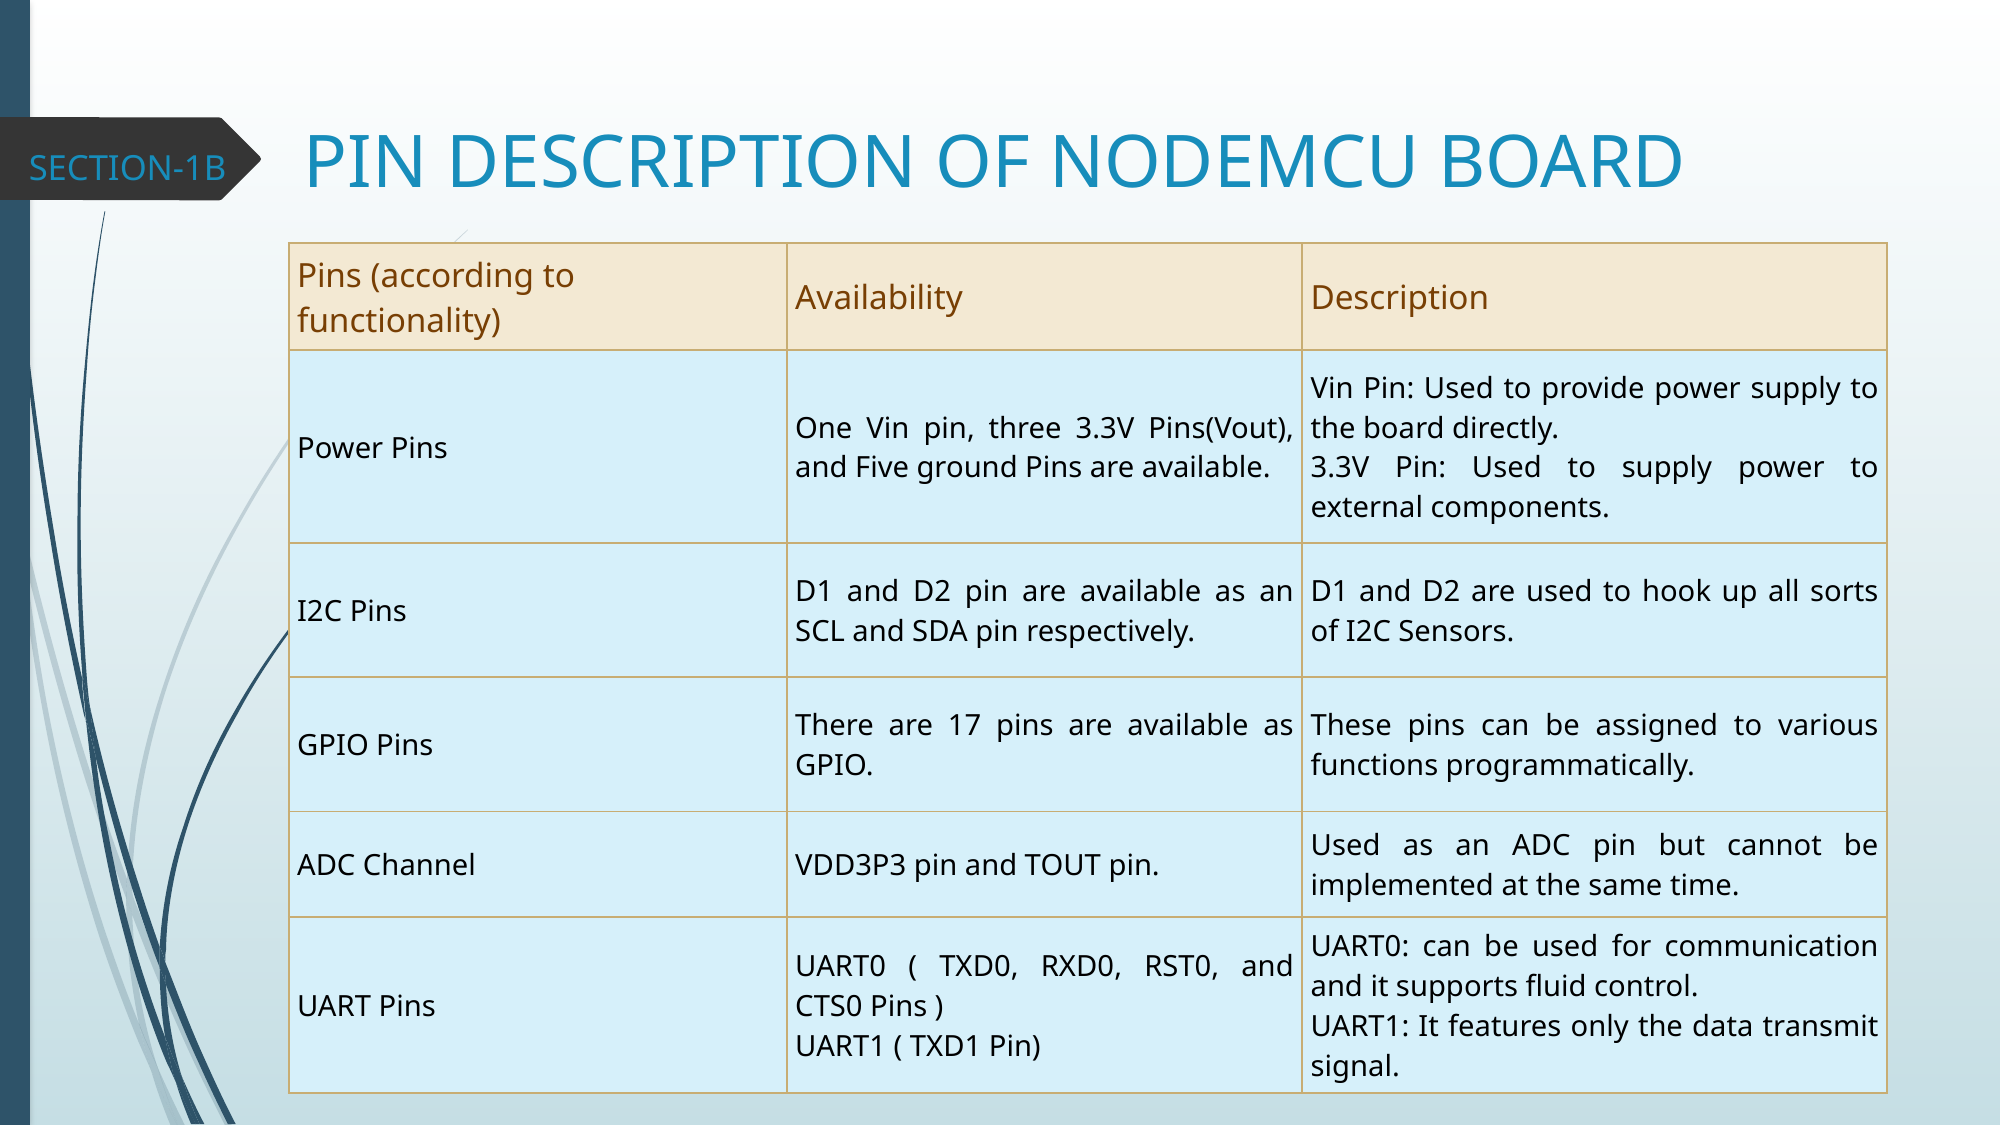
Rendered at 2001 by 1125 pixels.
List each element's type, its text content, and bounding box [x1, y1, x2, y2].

title PIN DESCRIPTION OF NODEMCU BOARD [288, 107, 1775, 211]
table_header Pins (according to functionality) [290, 244, 786, 349]
table_cell D1 and D2 pin are available as an SCL and SDA pin respectively. [788, 544, 1301, 676]
table_cell UART Pins [290, 918, 786, 1092]
table_cell I2C Pins [290, 544, 786, 676]
table_cell UART0 ( TXD0, RXD0, RST0, and CTS0 Pins ) UART1 ( TXD1 Pin) [788, 918, 1301, 1092]
table_cell VDD3P3 pin and TOUT pin. [788, 812, 1301, 916]
table_cell Power Pins [290, 351, 786, 542]
text_box SECTION-1B [13, 138, 248, 221]
table_cell ADC Channel [290, 812, 786, 916]
table_cell D1 and D2 are used to hook up all sorts of I2C Sensors. [1303, 544, 1886, 676]
table_header Availability [788, 244, 1301, 349]
table_cell One Vin pin, three 3.3V Pins(Vout), and Five ground Pins are available. [788, 351, 1301, 542]
table_header Description [1303, 244, 1886, 349]
table_cell GPIO Pins [290, 678, 786, 811]
table_cell UART0: can be used for communication and it supports fluid control. UART1: It features only the data transmit signal. [1303, 918, 1886, 1092]
table_cell There are 17 pins are available as GPIO. [788, 678, 1301, 811]
table_cell These pins can be assigned to various functions programmatically. [1303, 678, 1886, 811]
table_cell Vin Pin: Used to provide power supply to the board directly. 3.3V Pin: Used to supply power to external components. [1303, 351, 1886, 542]
table_cell Used as an ADC pin but cannot be implemented at the same time. [1303, 812, 1886, 916]
